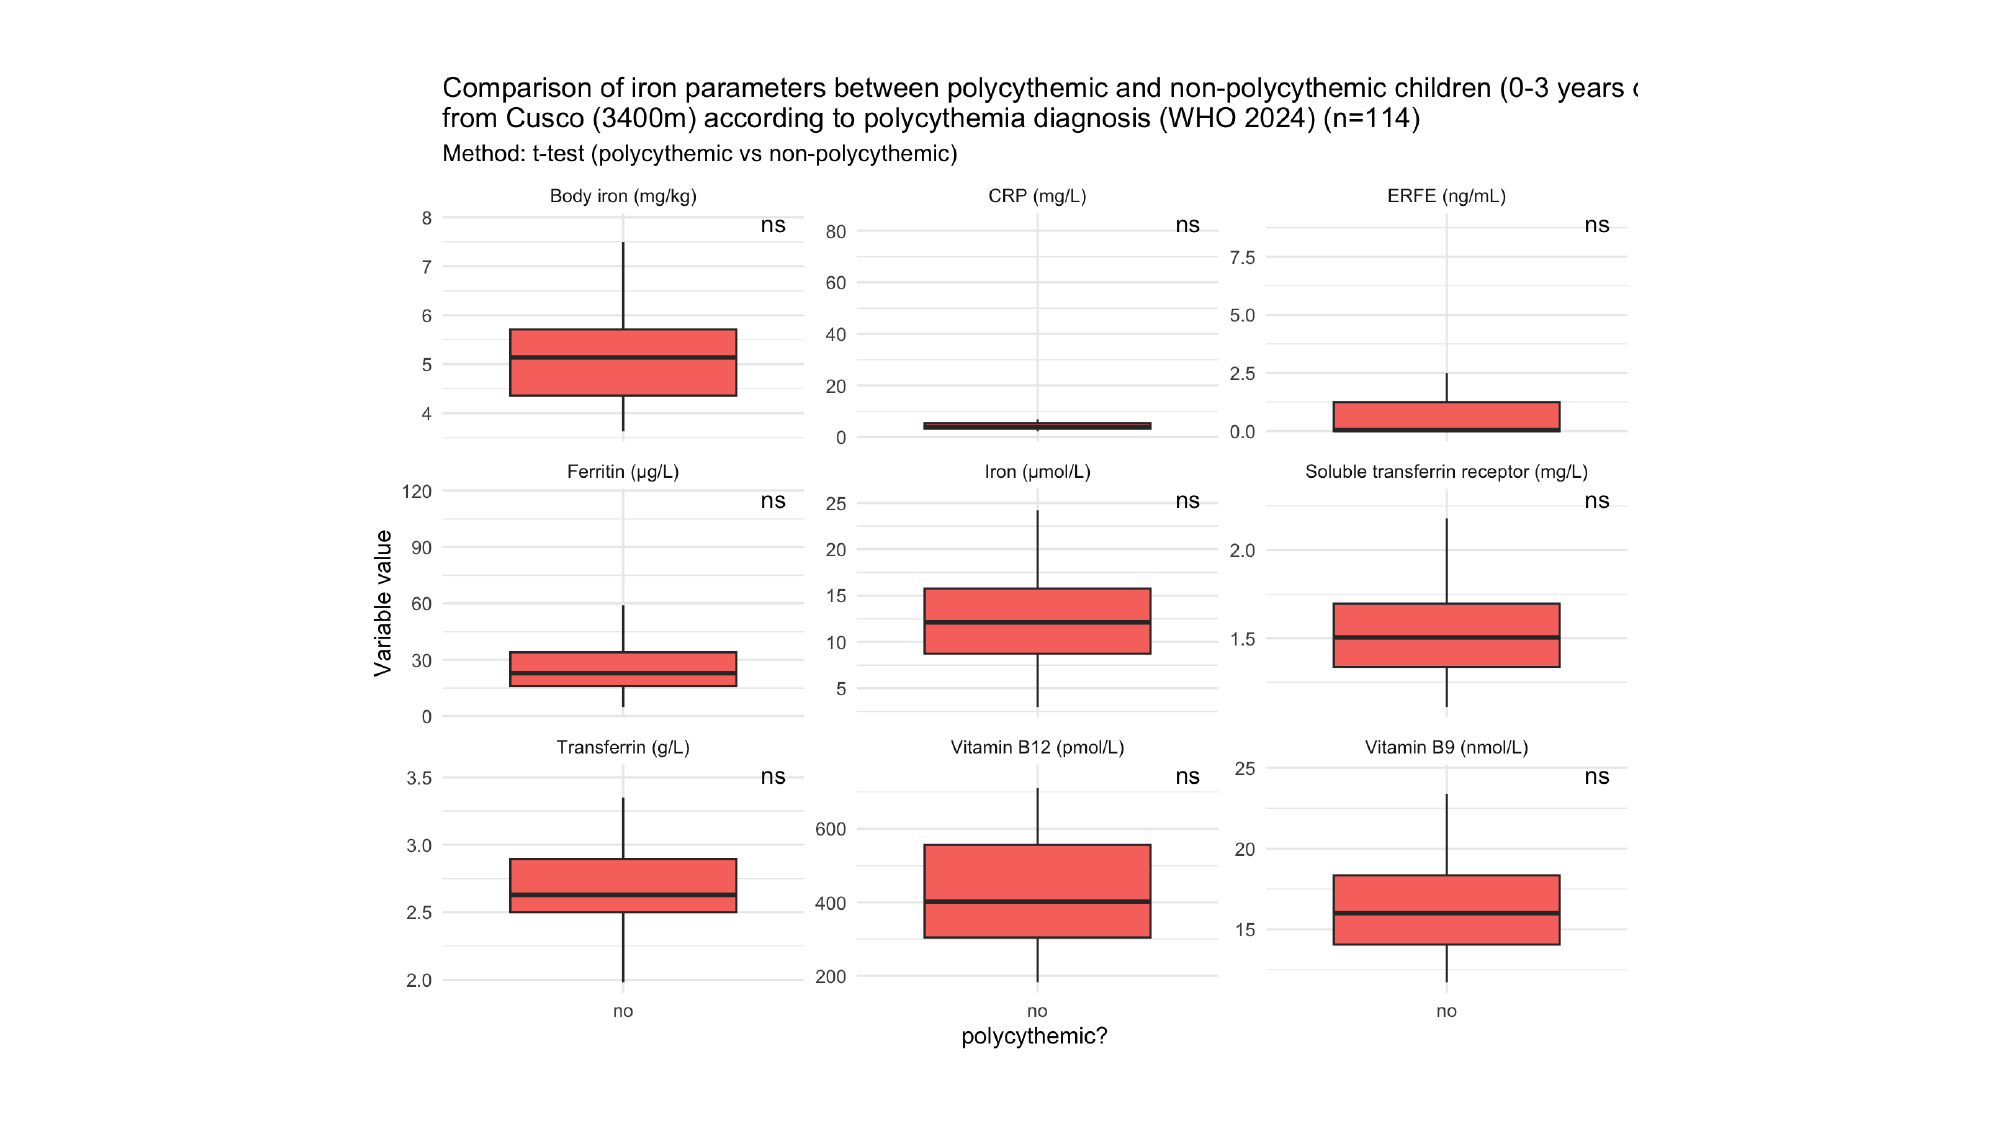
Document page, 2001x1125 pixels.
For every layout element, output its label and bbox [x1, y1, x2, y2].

picture [361, 65, 1638, 1060]
